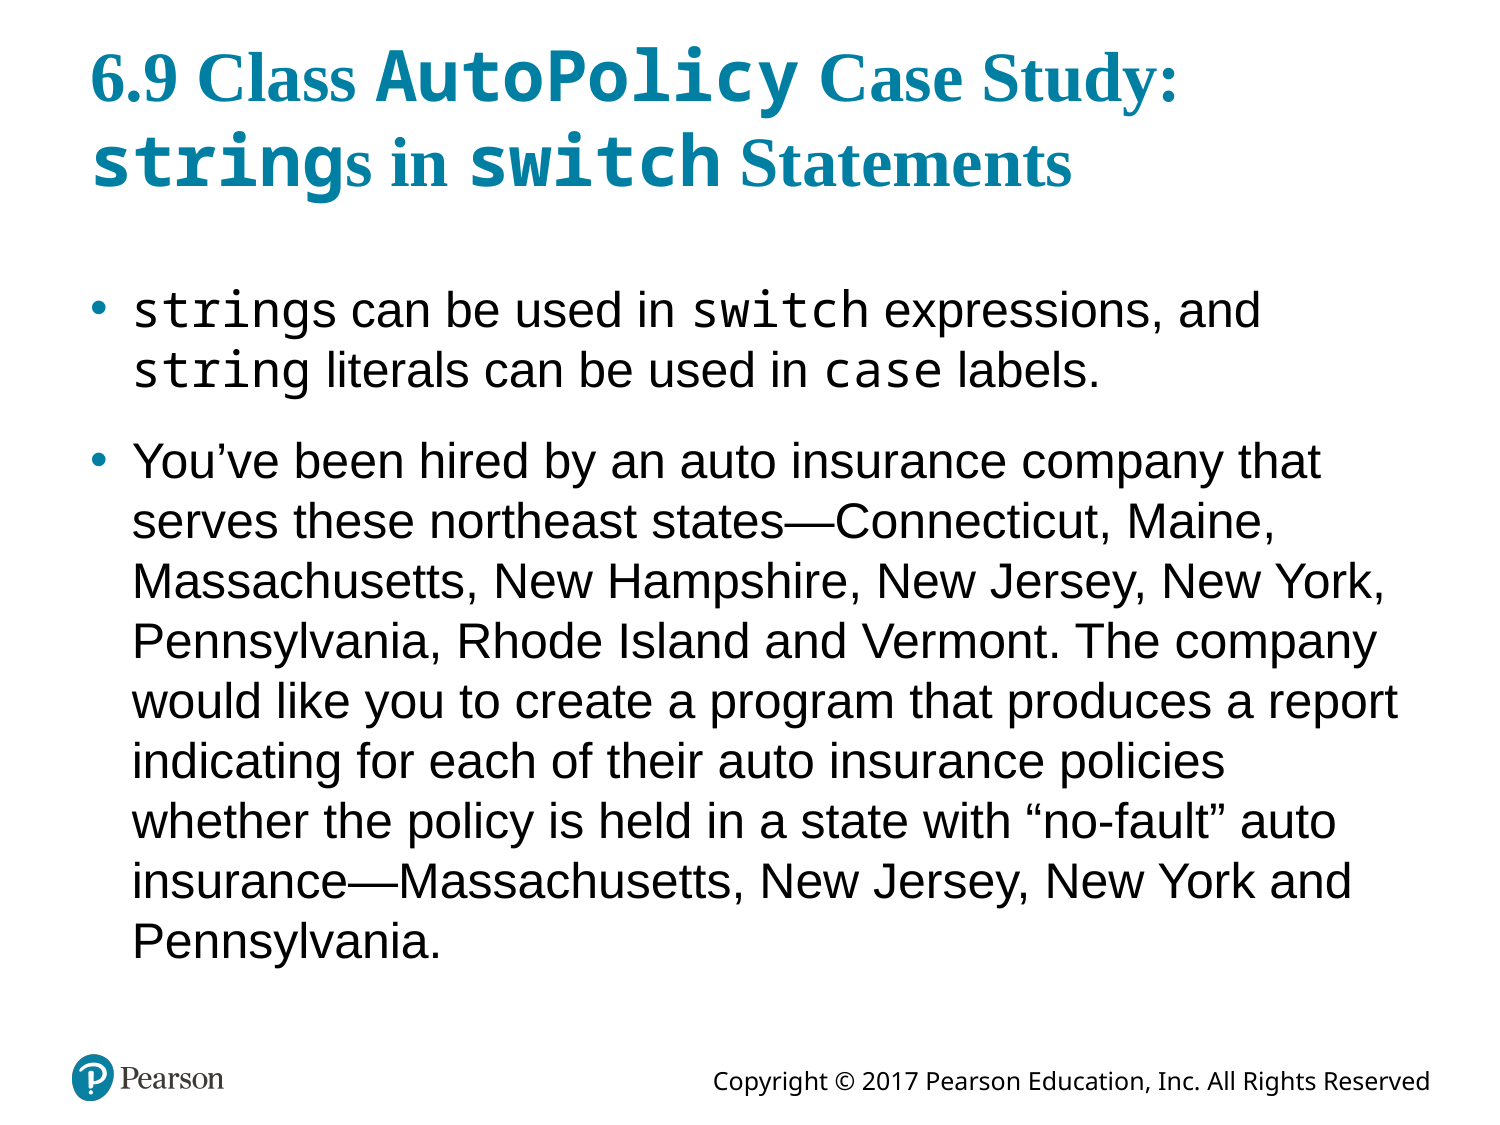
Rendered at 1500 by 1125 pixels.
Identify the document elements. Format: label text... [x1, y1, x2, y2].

title 6.9 Class AutoPolicy Case Study: strings in switch Statements [75, 35, 1425, 216]
list strings can be used in switch expressions, and string literals can be used in case labels. You’ve been hired by an auto insurance company that serves these northeast states—Connecticut, Maine, Massachusetts, New Hampshire, New Jersey, New York, Pennsylvania, Rhode Island and Vermont. The company would like you to create a program that produces a report indicating for each of their auto insurance policies whether the policy is held in a state with “no-fault” auto insurance—Massachusetts, New Jersey, New York and Pennsylvania. [75, 262, 1425, 1005]
picture [98, 1054, 224, 1101]
picture [80, 1063, 106, 1088]
picture [72, 1054, 88, 1070]
picture [72, 1087, 83, 1101]
